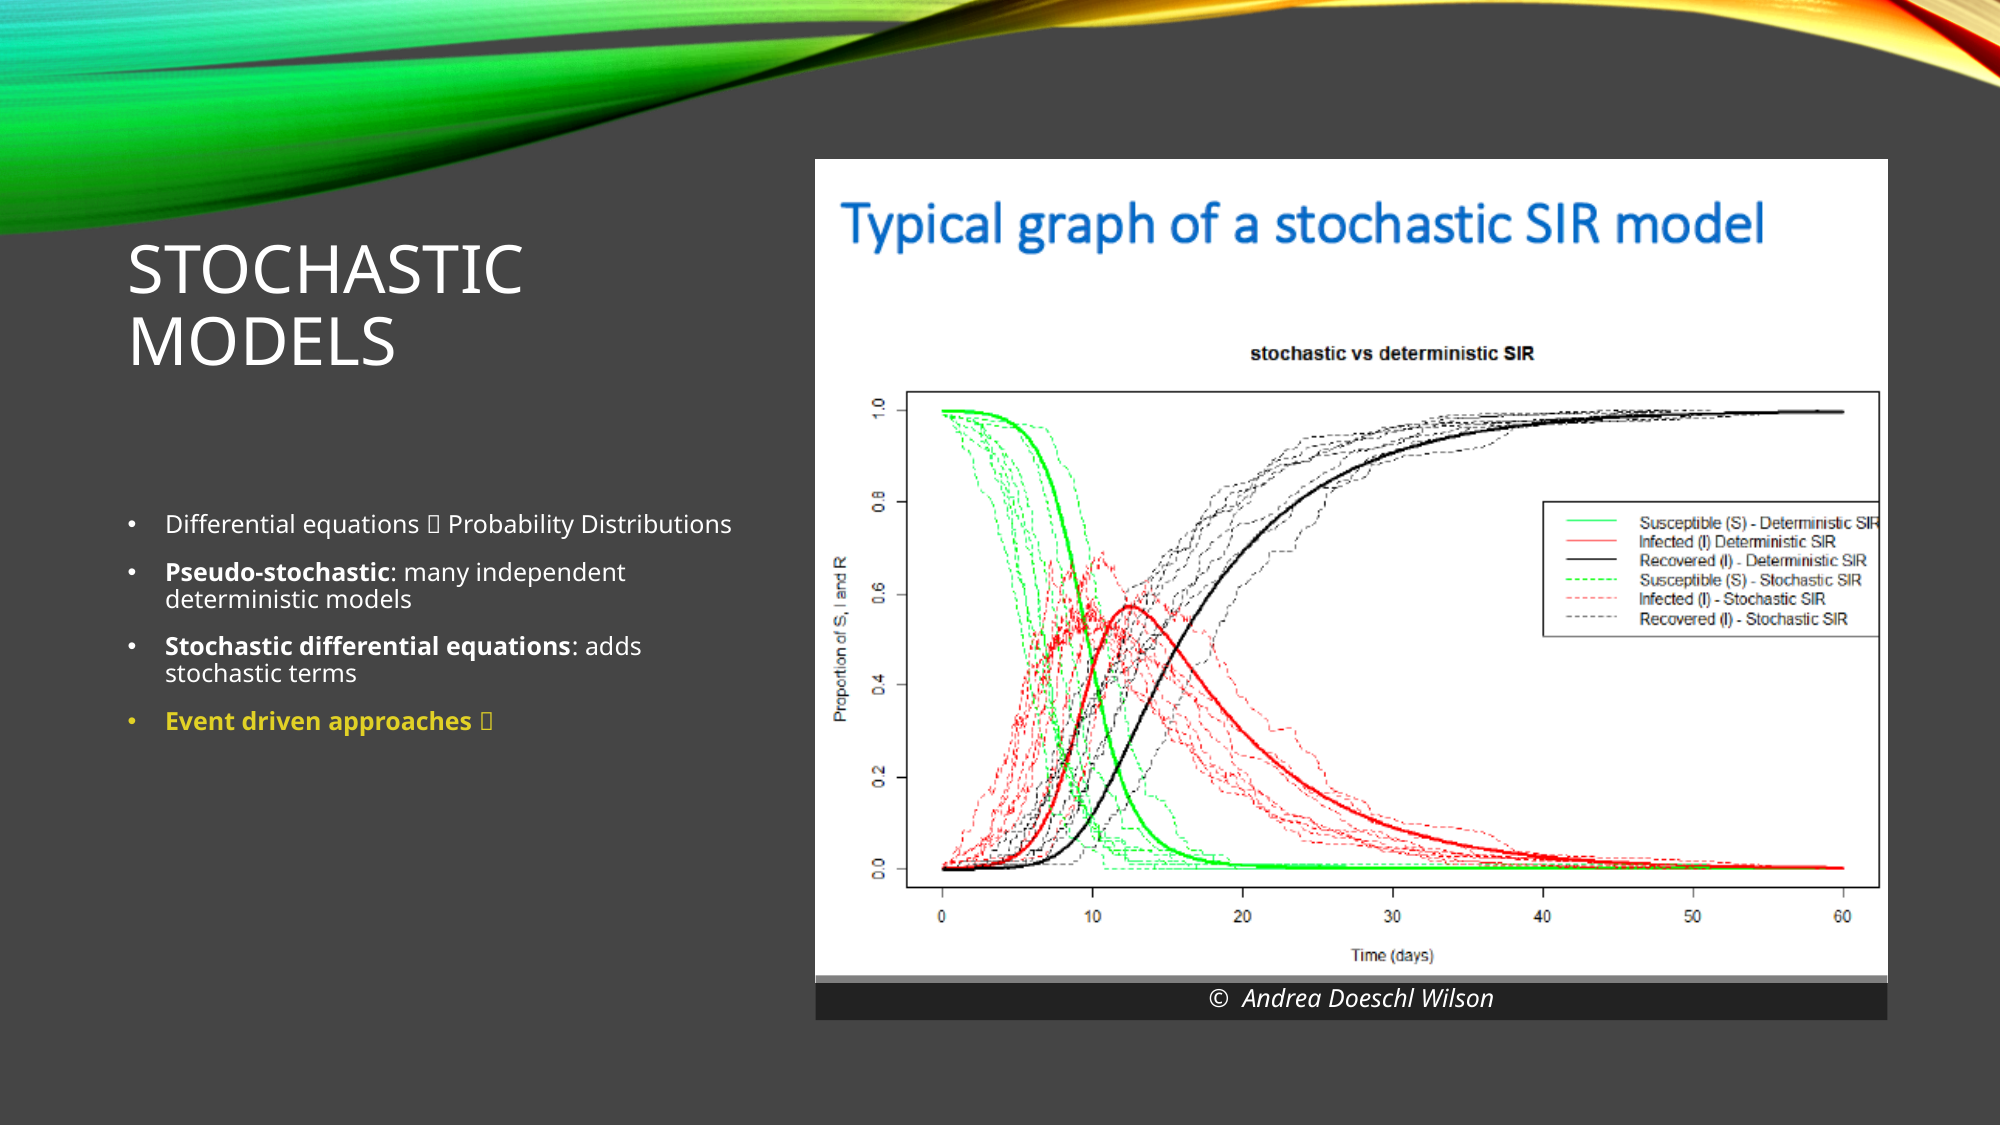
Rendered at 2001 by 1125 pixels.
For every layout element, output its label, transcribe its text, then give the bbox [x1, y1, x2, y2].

list Differential equations  Probability Distributions Pseudo-stochastic: many independent deterministic models Stochastic differential equations: adds stochastic terms Event driven approaches  [112, 453, 765, 896]
picture [0, 0, 2000, 983]
title Stochastic models [112, 125, 765, 388]
text_box © Andrea Doeschl Wilson [815, 983, 1888, 1021]
